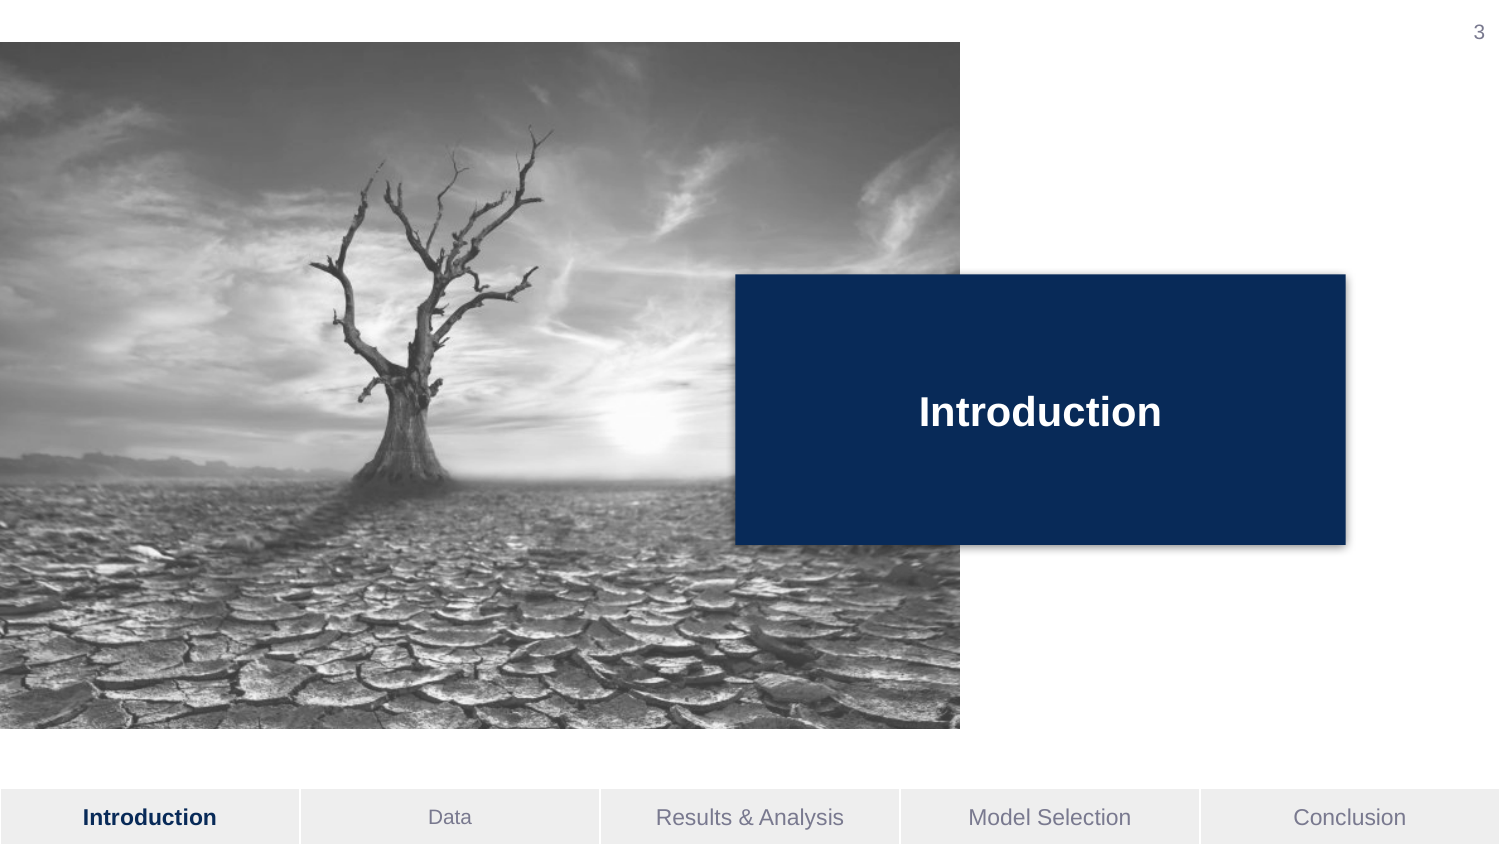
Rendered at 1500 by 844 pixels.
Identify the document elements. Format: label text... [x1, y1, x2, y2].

table_header Data [301, 789, 599, 844]
picture [0, 42, 960, 729]
slide_number ‹#› [1410, 0, 1500, 65]
text_box Introduction [963, 274, 1346, 545]
table_header Model Selection [901, 789, 1199, 844]
table_header Conclusion [1201, 789, 1499, 844]
table_header Results & Analysis [601, 789, 899, 844]
table_header Introduction [1, 789, 299, 844]
